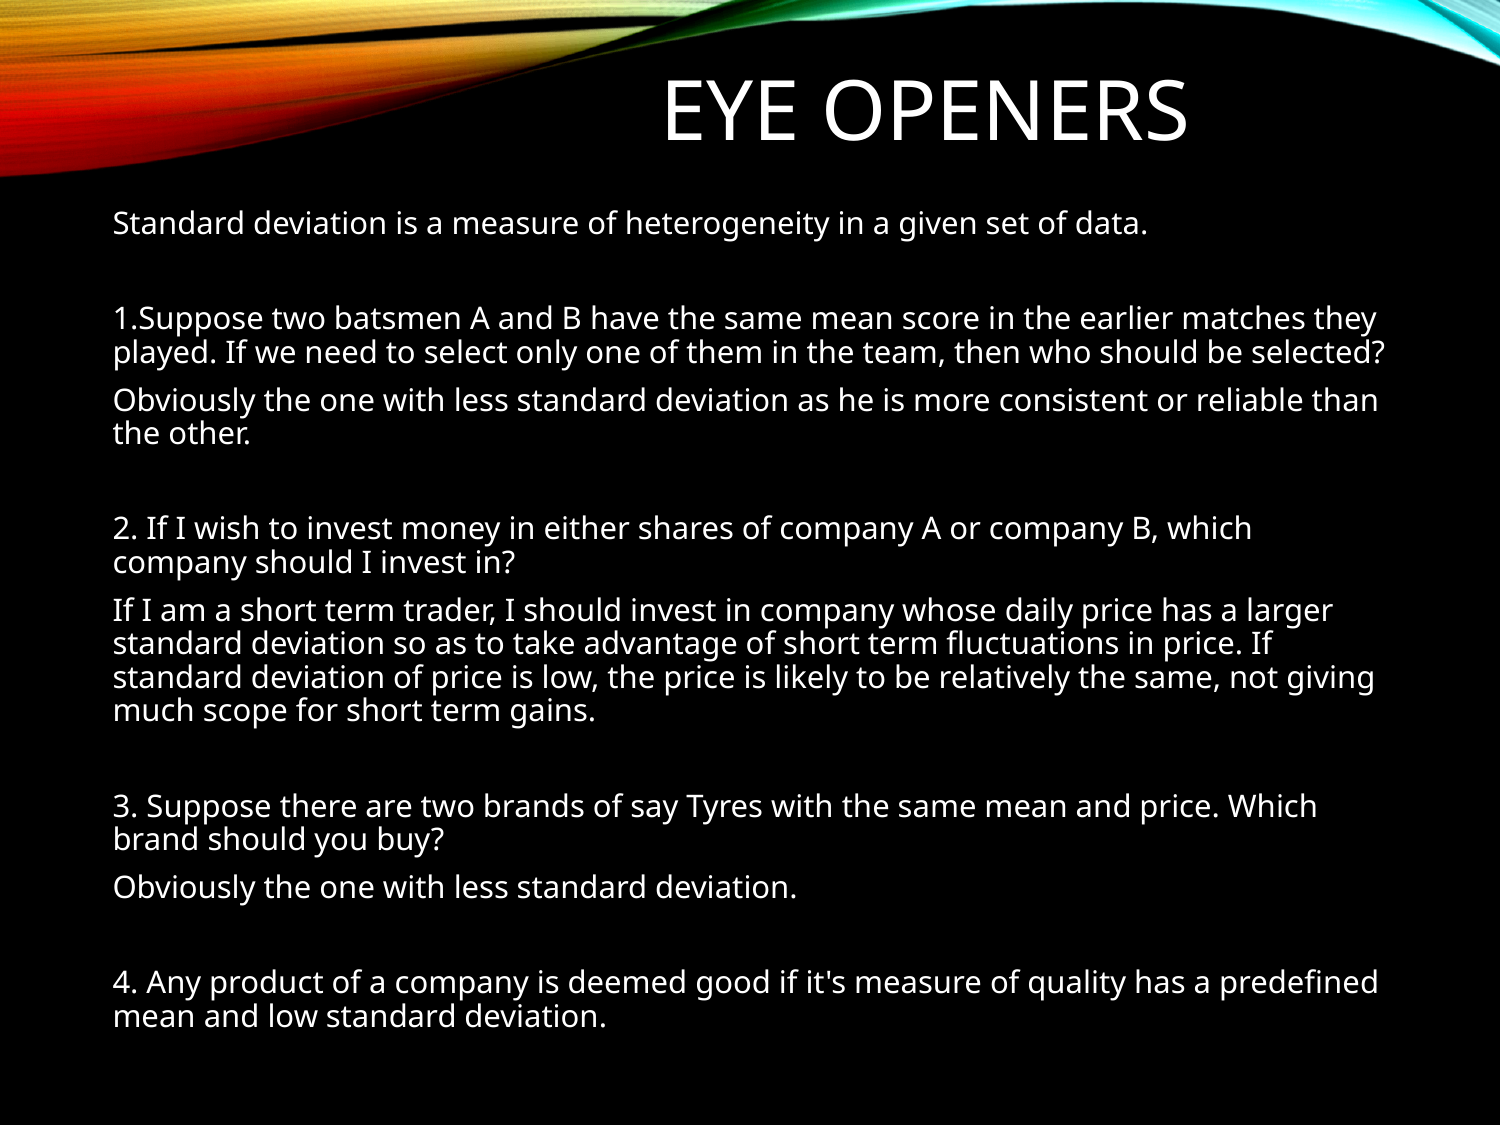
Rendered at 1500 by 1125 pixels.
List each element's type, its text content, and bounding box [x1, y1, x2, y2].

list Standard deviation is a measure of heterogeneity in a given set of data. 1.Suppose two batsmen A and B have the same mean score in the earlier matches they played. If we need to select only one of them in the team, then who should be selected? Obviously the one with less standard deviation as he is more consistent or reliable than the other. 2. If I wish to invest money in either shares of company A or company B, which company should I invest in? If I am a short term trader, I should invest in company whose daily price has a larger standard deviation so as to take advantage of short term fluctuations in price. If standard deviation of price is low, the price is likely to be relatively the same, not giving much scope for short term gains. 3. Suppose there are two brands of say Tyres with the same mean and price. Which brand should you buy? Obviously the one with less standard deviation. 4. Any product of a company is deemed good if it's measure of quality has a predefined mean and low standard deviation. [97, 200, 1403, 1075]
picture [0, 0, 1500, 178]
title Eye openers [158, 51, 1206, 176]
